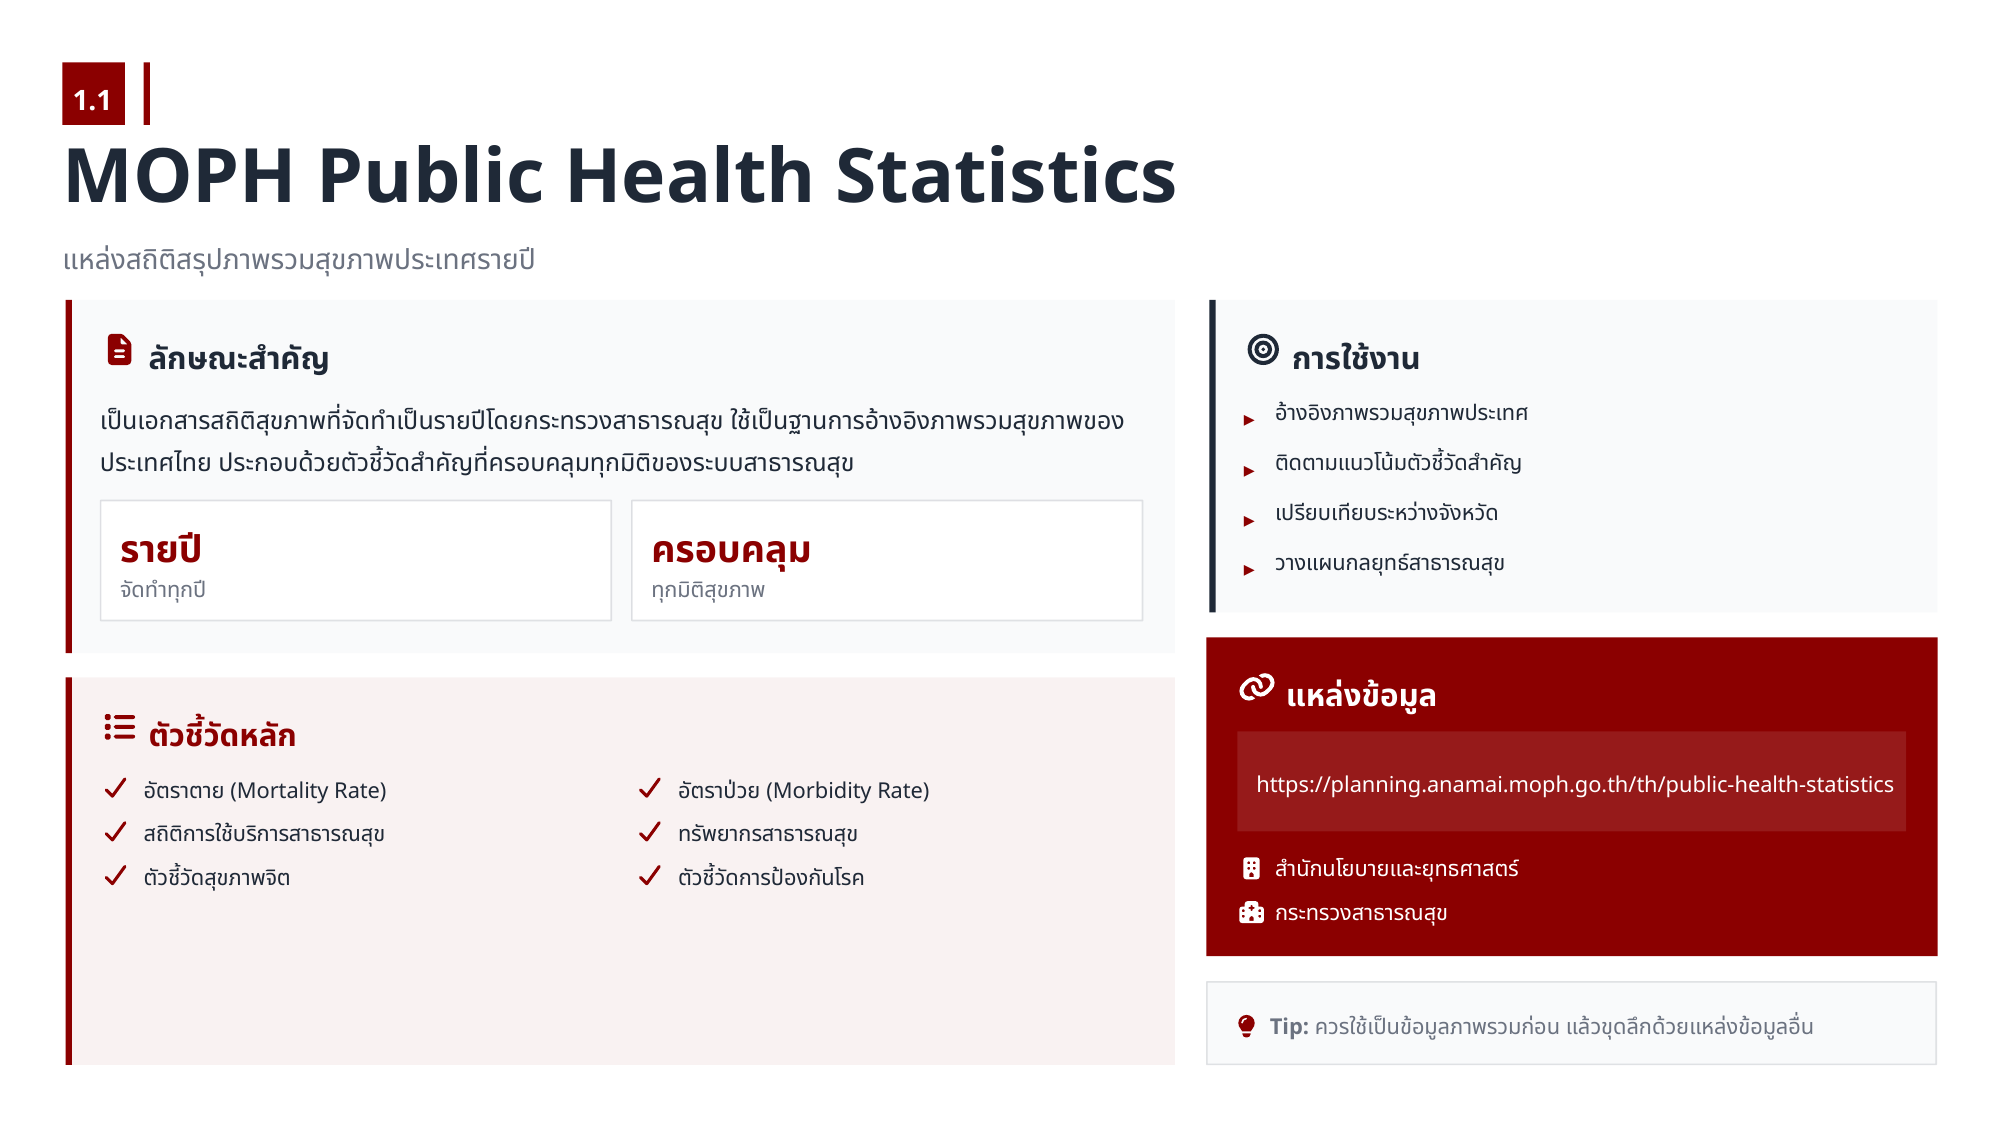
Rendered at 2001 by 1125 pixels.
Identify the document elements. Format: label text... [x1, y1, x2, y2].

text_box [113, 734, 136, 739]
text_box สถิติการใช้บริการสาธารณสุข [143, 814, 408, 847]
text_box ▸ [1243, 549, 1274, 582]
text_box ▸ [1243, 450, 1274, 482]
text_box [1238, 1014, 1255, 1032]
text_box ตัวชี้วัดสุขภาพจิต [143, 858, 308, 890]
text_box [105, 777, 127, 798]
text_box ทุกมิติสุขภาพ [651, 570, 1134, 602]
text_box [1206, 637, 1938, 957]
text_box จัดทำทุกปี [119, 570, 603, 602]
text_box ทรัพยากรสาธารณสุข [678, 814, 877, 847]
text_box [100, 500, 612, 621]
text_box Tip: ควรใช้เป็นข้อมูลภาพรวมก่อน แล้วขุดลึกด้วยแหล่งข้อมูลอื่น [1269, 1007, 1922, 1039]
text_box [104, 733, 111, 740]
text_box [1243, 857, 1260, 880]
text_box อัตราตาย (Mortality Rate) [143, 771, 413, 803]
text_box ▸ [1243, 399, 1274, 432]
text_box [65, 677, 72, 1065]
text_box [1239, 677, 1263, 701]
text_box [105, 865, 127, 886]
text_box https://planning.anamai.moph.go.th/th/public-health-statistics [1256, 749, 1899, 813]
text_box [62, 62, 125, 125]
text_box ครอบคลุม [651, 519, 1142, 570]
text_box [105, 821, 127, 842]
text_box วางแผนกลยุทธ์สาธารณสุข [1274, 543, 1527, 575]
text_box [1237, 731, 1907, 832]
text_box [1247, 333, 1279, 366]
text_box [113, 724, 136, 729]
text_box [639, 777, 661, 798]
text_box [72, 299, 1175, 654]
text_box ตัวชี้วัดหลัก [148, 708, 1160, 753]
text_box [104, 714, 111, 721]
text_box แหล่งสถิติสรุปภาพรวมสุขภาพประเทศรายปี [62, 231, 1952, 275]
text_box [65, 299, 72, 654]
text_box การใช้งาน [1292, 331, 1922, 375]
text_box 1.1 [72, 71, 129, 116]
text_box [143, 62, 150, 125]
text_box [1209, 299, 1216, 613]
text_box [107, 333, 132, 366]
text_box เป็นเอกสารสถิติสุขภาพที่จัดทำเป็นรายปีโดยกระทรวงสาธารณสุข ใช้เป็นฐานการอ้างอิงภาพรวมสุขภาพของประเทศไทย ประกอบด้วยตัวชี้วัดสำคัญที่ครอบคลุมทุกมิติของระบบสาธารณสุข [99, 393, 1157, 475]
text_box ลักษณะสำคัญ [148, 331, 1160, 375]
text_box [631, 500, 1143, 621]
text_box กระทรวงสาธารณสุข [1274, 893, 1918, 925]
text_box [104, 723, 111, 730]
text_box [639, 821, 661, 842]
text_box [1251, 673, 1275, 697]
text_box เปรียบเทียบระหว่างจังหวัด [1274, 493, 1521, 525]
text_box [1239, 901, 1264, 924]
text_box แหล่งข้อมูล [1285, 668, 1922, 713]
text_box [639, 865, 661, 886]
text_box ติดตามแนวโน้มตัวชี้วัดสำคัญ [1274, 443, 1543, 475]
text_box อัตราป่วย (Morbidity Rate) [678, 771, 955, 803]
text_box [1242, 1033, 1251, 1038]
text_box สำนักนโยบายและยุทธศาสตร์ [1274, 849, 1918, 882]
text_box [1216, 299, 1938, 613]
text_box [1206, 981, 1937, 1065]
text_box อ้างอิงภาพรวมสุขภาพประเทศ [1274, 393, 1554, 425]
text_box [72, 677, 1175, 1065]
text_box ตัวชี้วัดการป้องกันโรค [678, 858, 882, 890]
text_box รายปี [119, 519, 611, 570]
text_box [113, 715, 136, 720]
text_box ▸ [1243, 500, 1274, 532]
text_box MOPH Public Health Statistics [62, 143, 1975, 219]
